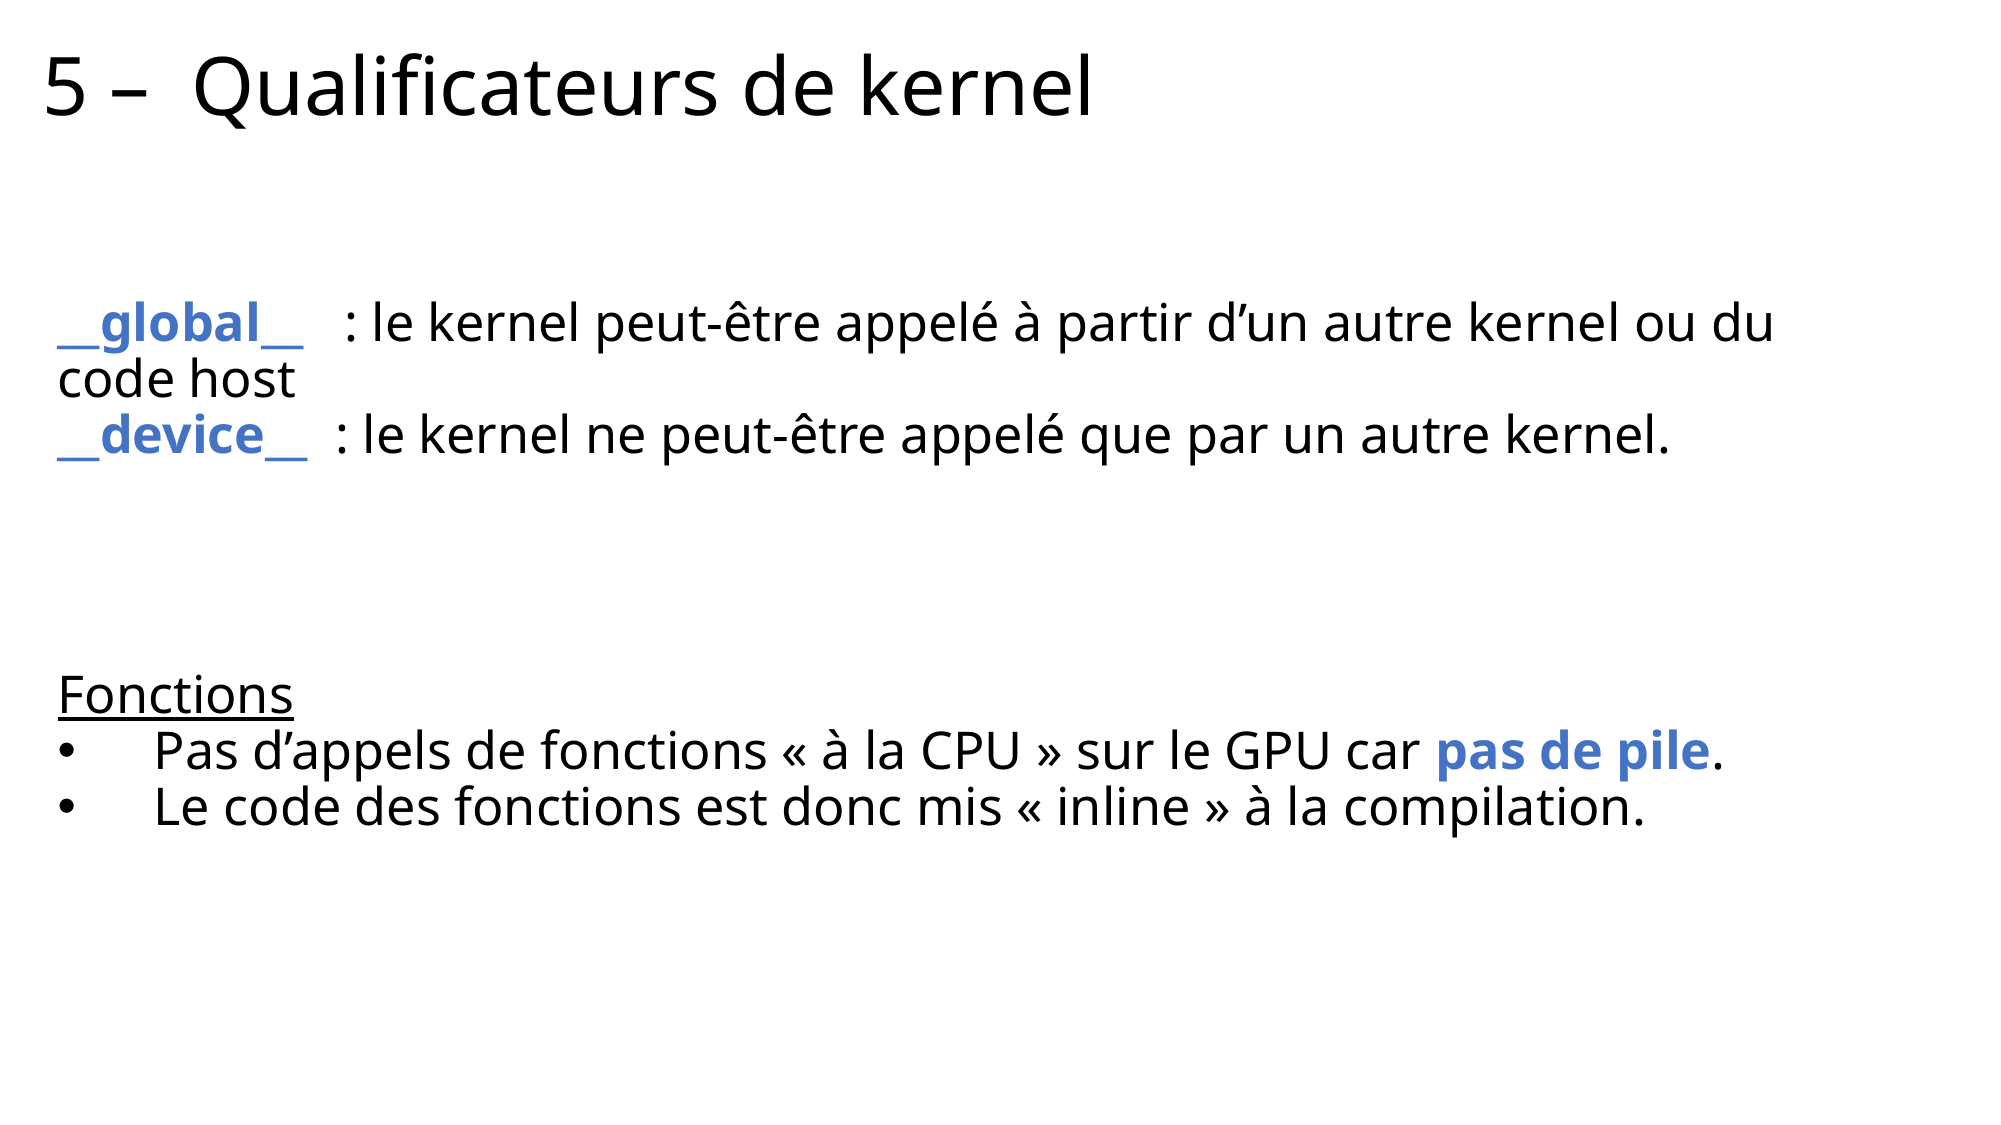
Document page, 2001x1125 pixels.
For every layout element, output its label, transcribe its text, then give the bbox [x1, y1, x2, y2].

text_box Fonctions Pas d’appels de fonctions « à la CPU » sur le GPU car pas de pile. Le code des fonctions est donc mis « inline » à la compilation. [42, 635, 1919, 845]
text_box __global__ : le kernel peut-être appelé à partir d’un autre kernel ou du code host __device__ : le kernel ne peut-être appelé que par un autre kernel. [42, 284, 1919, 563]
title 5 – Qualificateurs de kernel [27, 37, 1446, 141]
